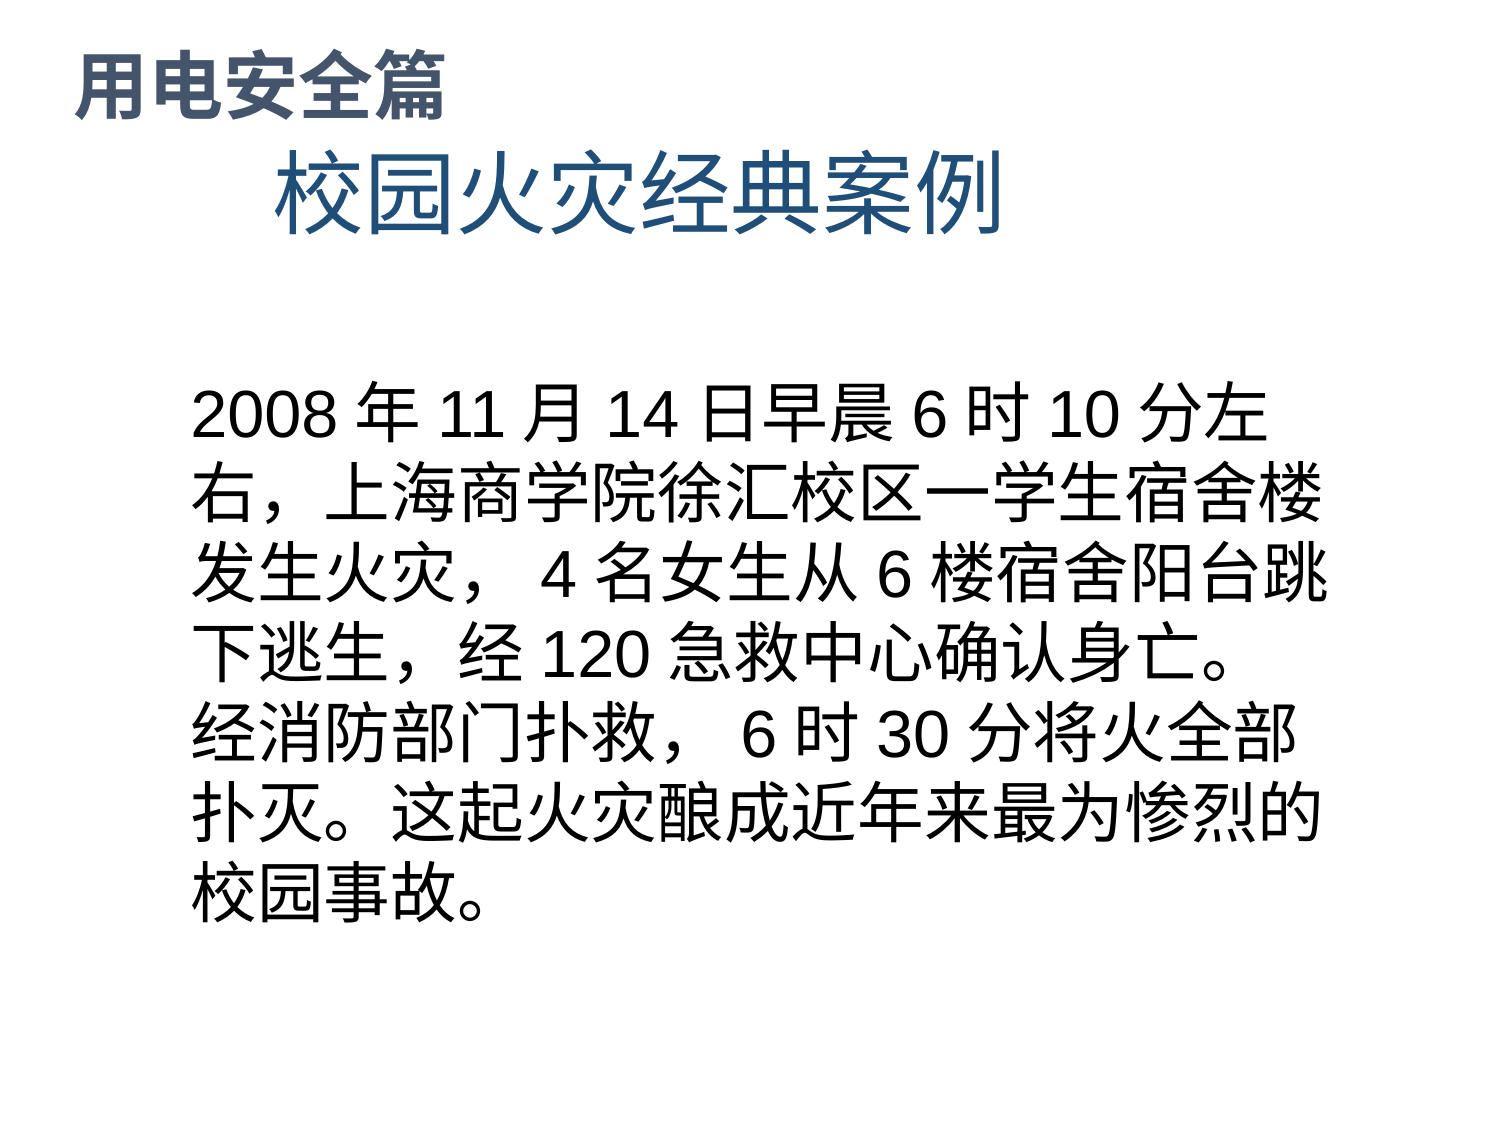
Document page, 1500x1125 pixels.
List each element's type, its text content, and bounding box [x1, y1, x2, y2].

text_box 2008年11月14日早晨6时10分左右，上海商学院徐汇校区一学生宿舍楼发生火灾，4名女生从6楼宿舍阳台跳下逃生，经120急救中心确认身亡。经消防部门扑救，6时30分将火全部扑灭。这起火灾酿成近年来最为惨烈的校园事故。 [175, 363, 1348, 938]
text_box 校园火灾经典案例 [257, 128, 1217, 254]
text_box 用电安全篇 [58, 18, 1102, 136]
